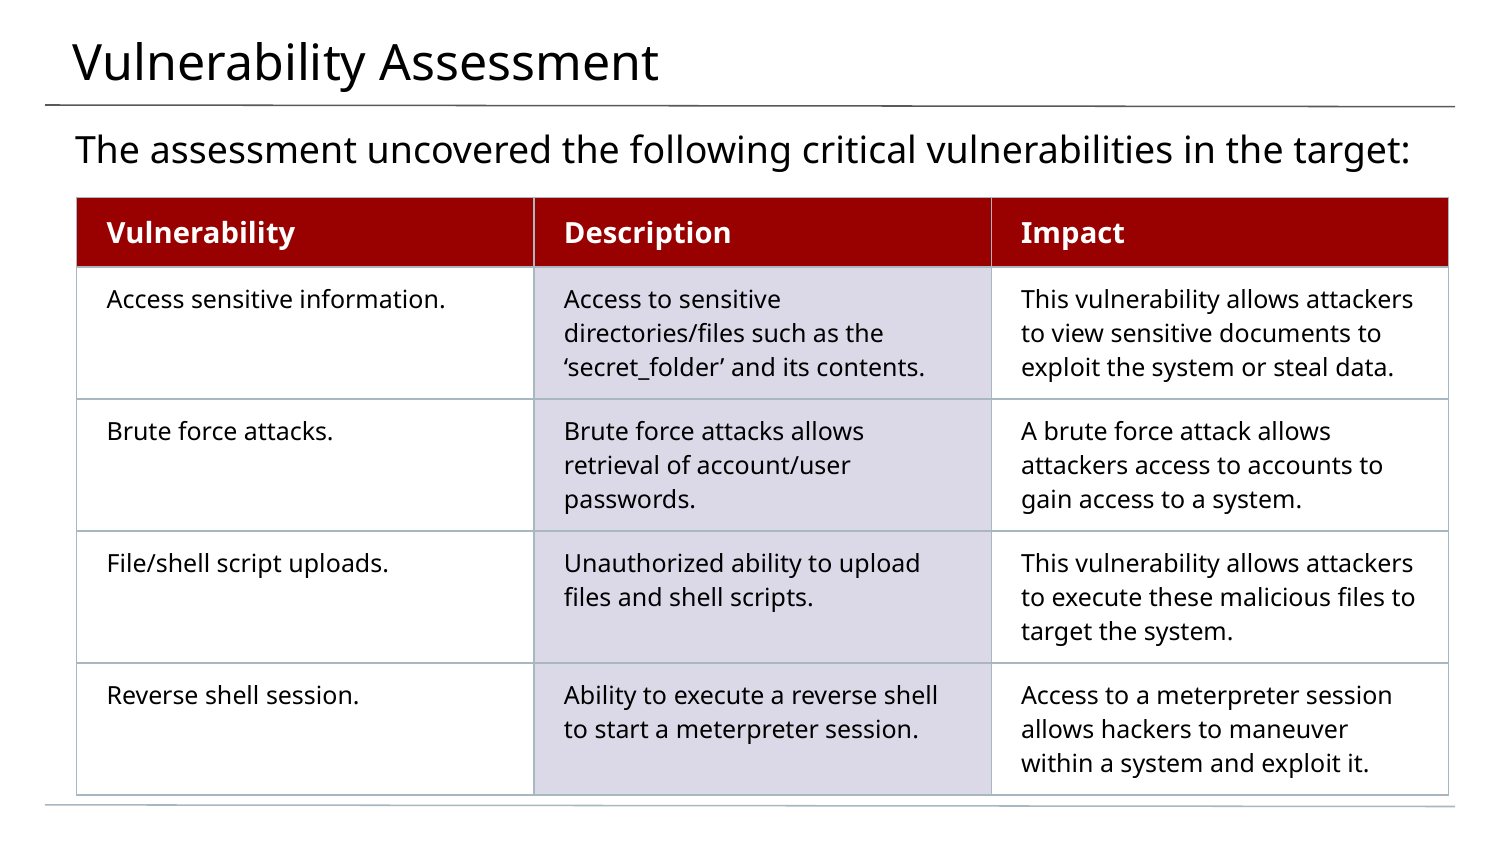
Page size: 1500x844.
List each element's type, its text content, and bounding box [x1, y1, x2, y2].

table_cell Brute force attacks allows retrieval of account/user passwords. [535, 400, 991, 530]
table_cell File/shell script uploads. [77, 532, 533, 662]
table_cell This vulnerability allows attackers to execute these malicious files to target the system. [992, 532, 1448, 662]
table_header Impact [992, 198, 1448, 266]
table_cell A brute force attack allows attackers access to accounts to gain access to a system. [992, 400, 1448, 530]
table_header Vulnerability [77, 198, 533, 266]
table_cell Ability to execute a reverse shell to start a meterpreter session. [535, 664, 991, 794]
table_header Description [535, 198, 991, 266]
table_cell This vulnerability allows attackers to view sensitive documents to exploit the system or steal data. [992, 268, 1448, 398]
title Vulnerability Assessment [0, 0, 1500, 88]
table_cell Access to a meterpreter session allows hackers to maneuver within a system and exploit it. [992, 664, 1448, 794]
table_cell Access sensitive information. [77, 268, 533, 398]
subtitle The assessment uncovered the following critical vulnerabilities in the target: [0, 110, 1500, 171]
table_cell Unauthorized ability to upload files and shell scripts. [535, 532, 991, 662]
table_cell Reverse shell session. [77, 664, 533, 794]
table_cell Brute force attacks. [77, 400, 533, 530]
table_cell Access to sensitive directories/files such as the ‘secret_folder’ and its contents. [535, 268, 991, 398]
